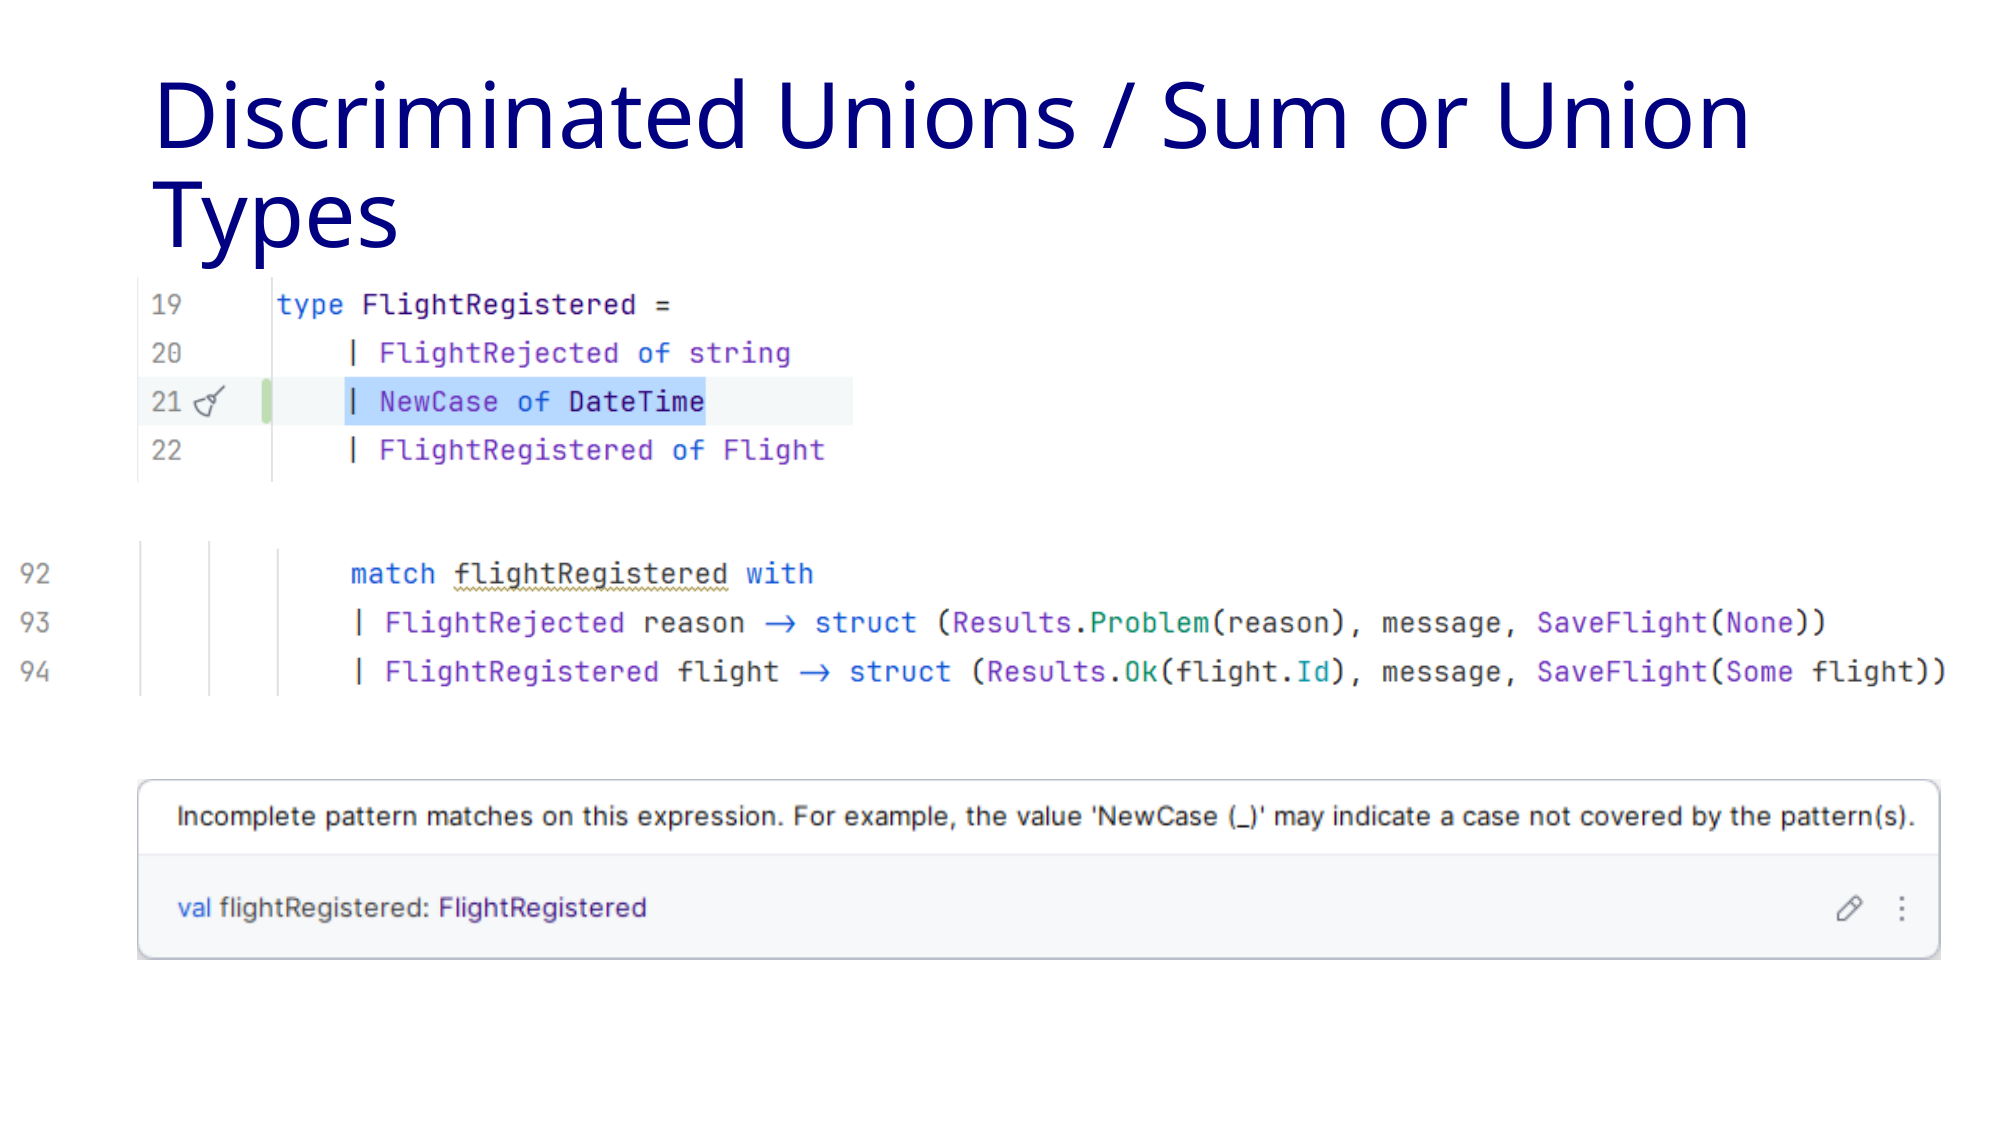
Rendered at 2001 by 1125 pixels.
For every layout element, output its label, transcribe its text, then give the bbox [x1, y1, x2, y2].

picture [136, 276, 854, 483]
title Discriminated Unions / Sum or Union Types [137, 59, 1863, 278]
picture [6, 541, 1972, 696]
picture [136, 778, 1942, 961]
